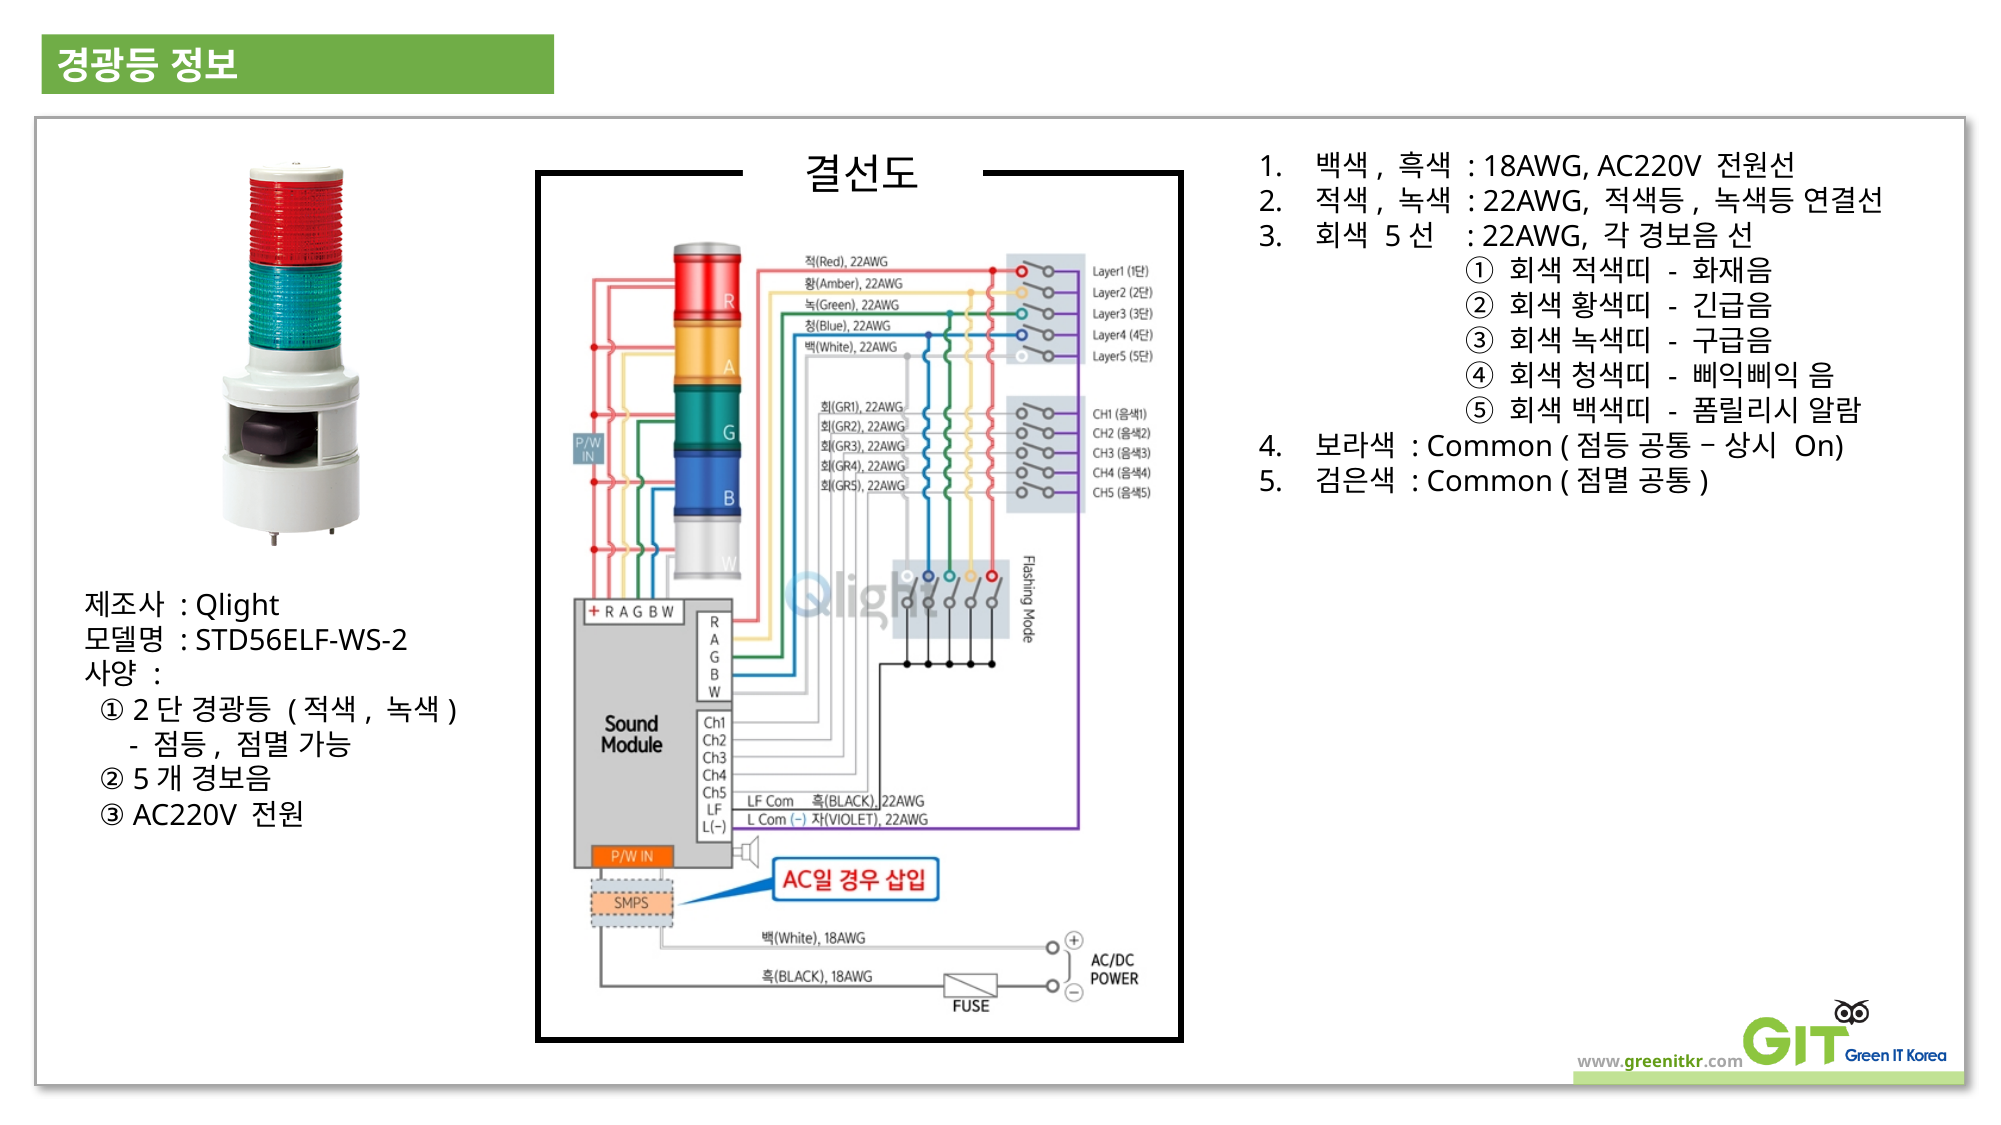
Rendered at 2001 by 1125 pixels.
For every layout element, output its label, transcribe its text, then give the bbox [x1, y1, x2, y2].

picture [71, 132, 510, 570]
text_box 결선도 [742, 140, 983, 206]
text_box 제조사 : Qlight 모델명 : STD56ELF-WS-2 사양 : ① 2단 경광등 (적색, 녹색) - 점등, 점멸 가능 ② 5개 경보음 ③ AC220V 전원 [57, 578, 524, 839]
picture [569, 237, 1157, 1015]
text_box [1572, 1070, 1966, 1086]
text_box [537, 172, 1182, 1041]
text_box www.greenitkr.com [1562, 1047, 1972, 1075]
text_box 경광등 정보 [40, 33, 556, 96]
picture [1741, 999, 1948, 1066]
text_box std56elf-ws-2 [34, 116, 1966, 1086]
text_box 백색, 흑색 : 18AWG, AC220V 전원선 적색, 녹색 : 22AWG, 적색등, 녹색등 연결선 회색 5선 : 22AWG, 각 경보음 선 ① 회색 적색띠 - 화재음 ② 회색 황색띠 - 긴급음 ③ 회색 녹색띠 - 구급음 ④ 회색 청색띠 - 삐익삐익 음 ⑤ 회색 백색띠 - 폼릴리시 알람 보라색 : Common (점등 공통 – 상시 On) 검은색 : Common (점멸 공통) [1244, 140, 1965, 505]
